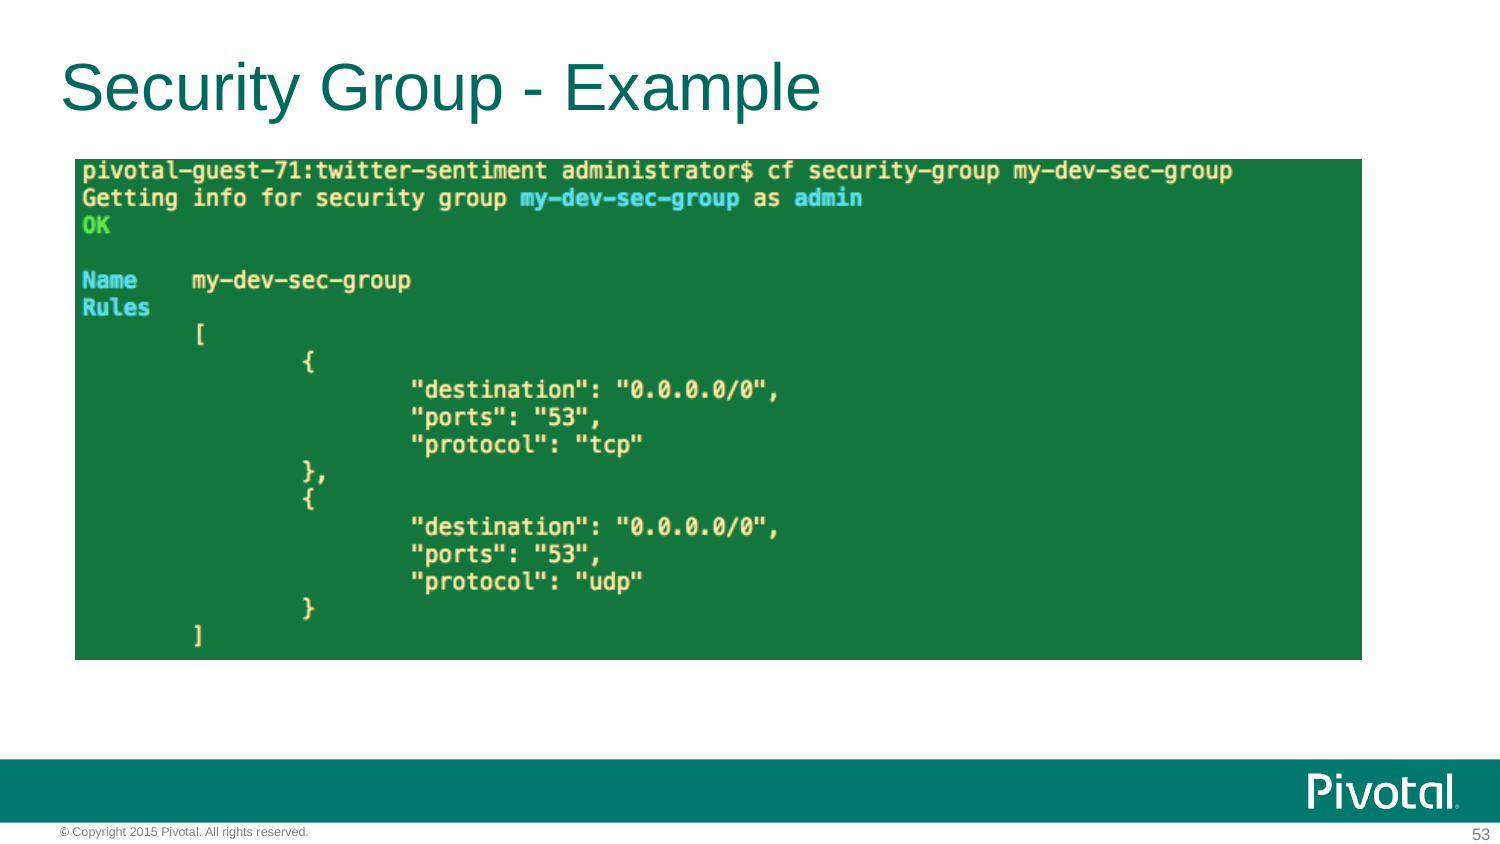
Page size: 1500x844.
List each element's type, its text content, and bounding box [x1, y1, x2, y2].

picture [1300, 761, 1464, 816]
title Security Group - Example [60, 53, 1440, 129]
picture [75, 159, 1362, 660]
